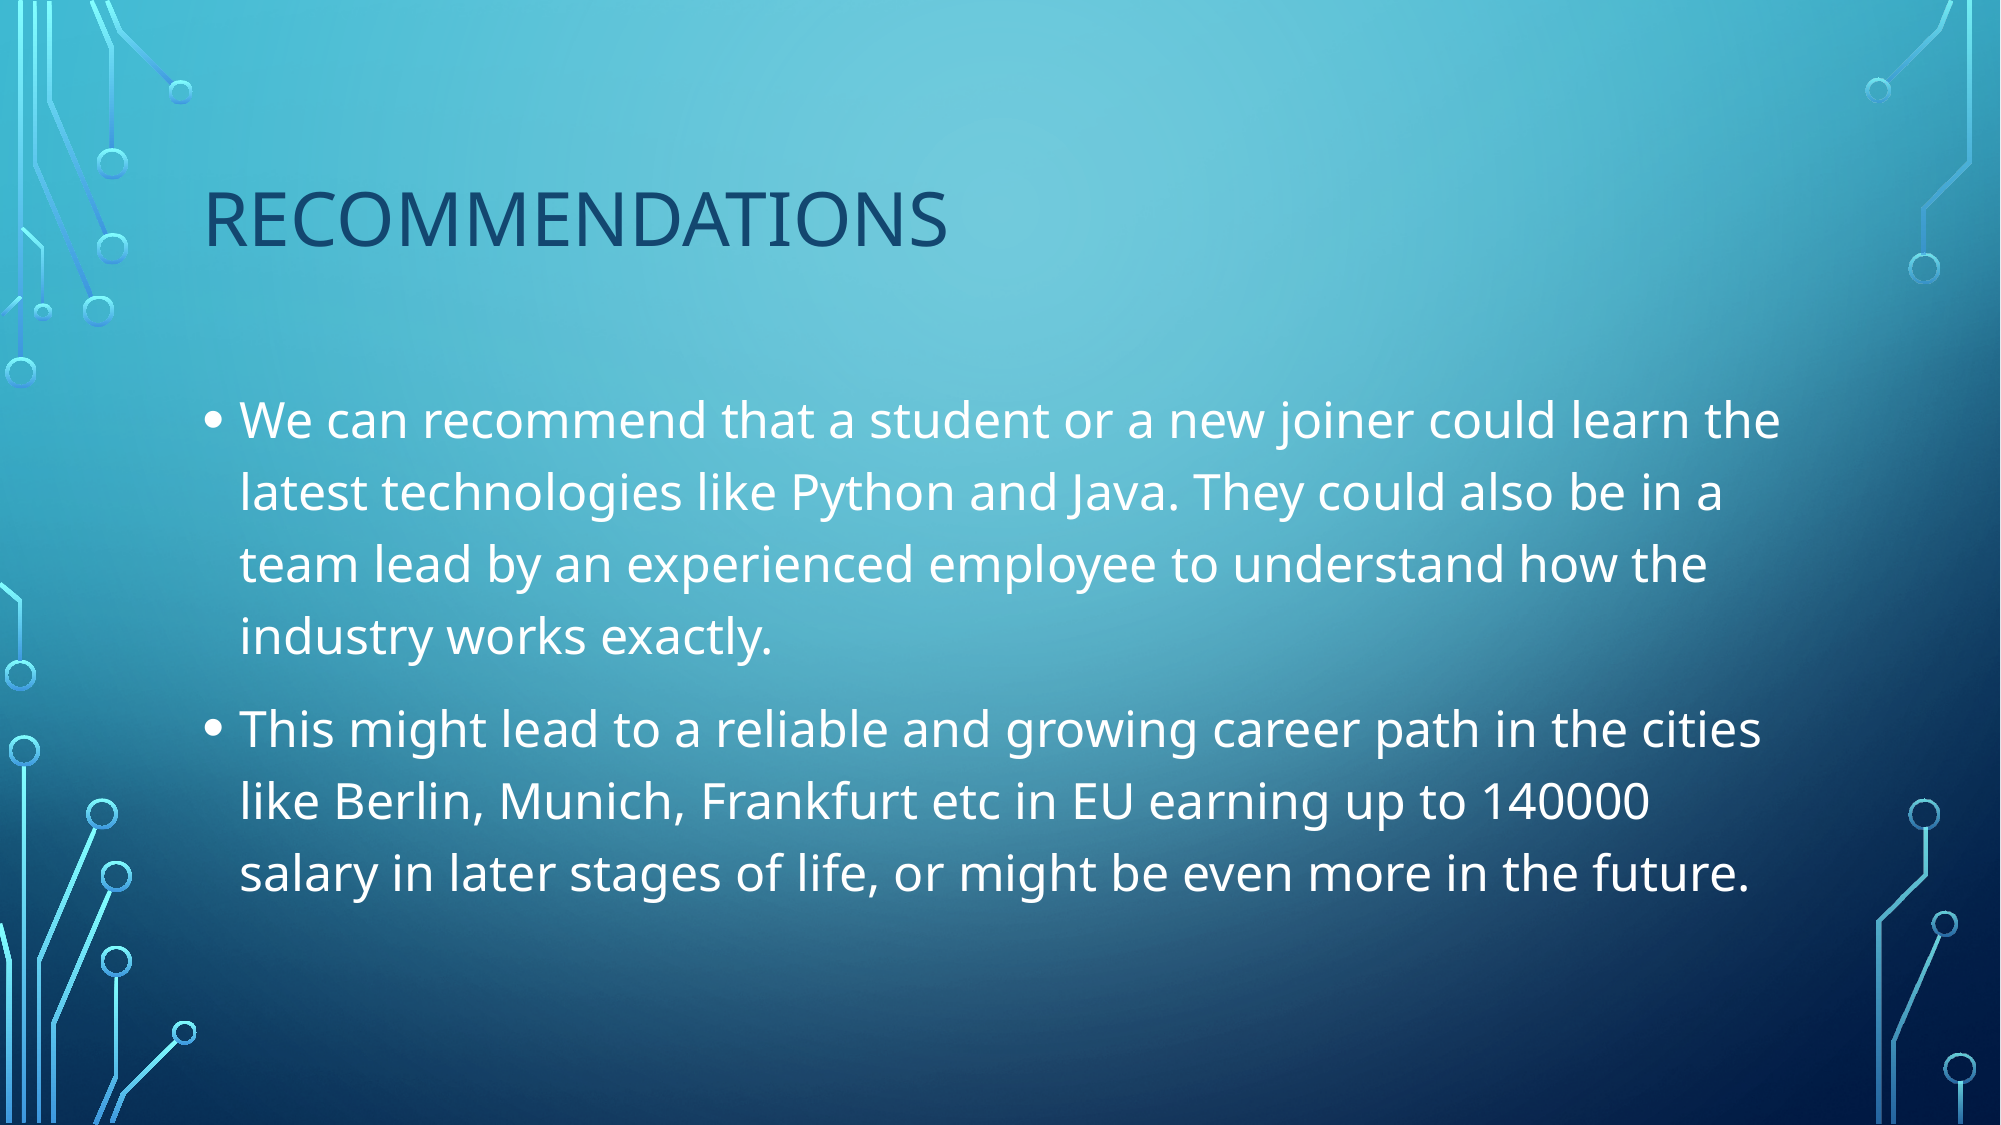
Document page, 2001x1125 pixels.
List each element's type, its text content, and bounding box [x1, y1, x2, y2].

title recommendations [187, 101, 1813, 344]
list We can recommend that a student or a new joiner could learn the latest technologies like Python and Java. They could also be in a team lead by an experienced employee to understand how the industry works exactly. This might lead to a reliable and growing career path in the cities like Berlin, Munich, Frankfurt etc in EU earning up to 140000 salary in later stages of life, or might be even more in the future. [187, 369, 1813, 950]
